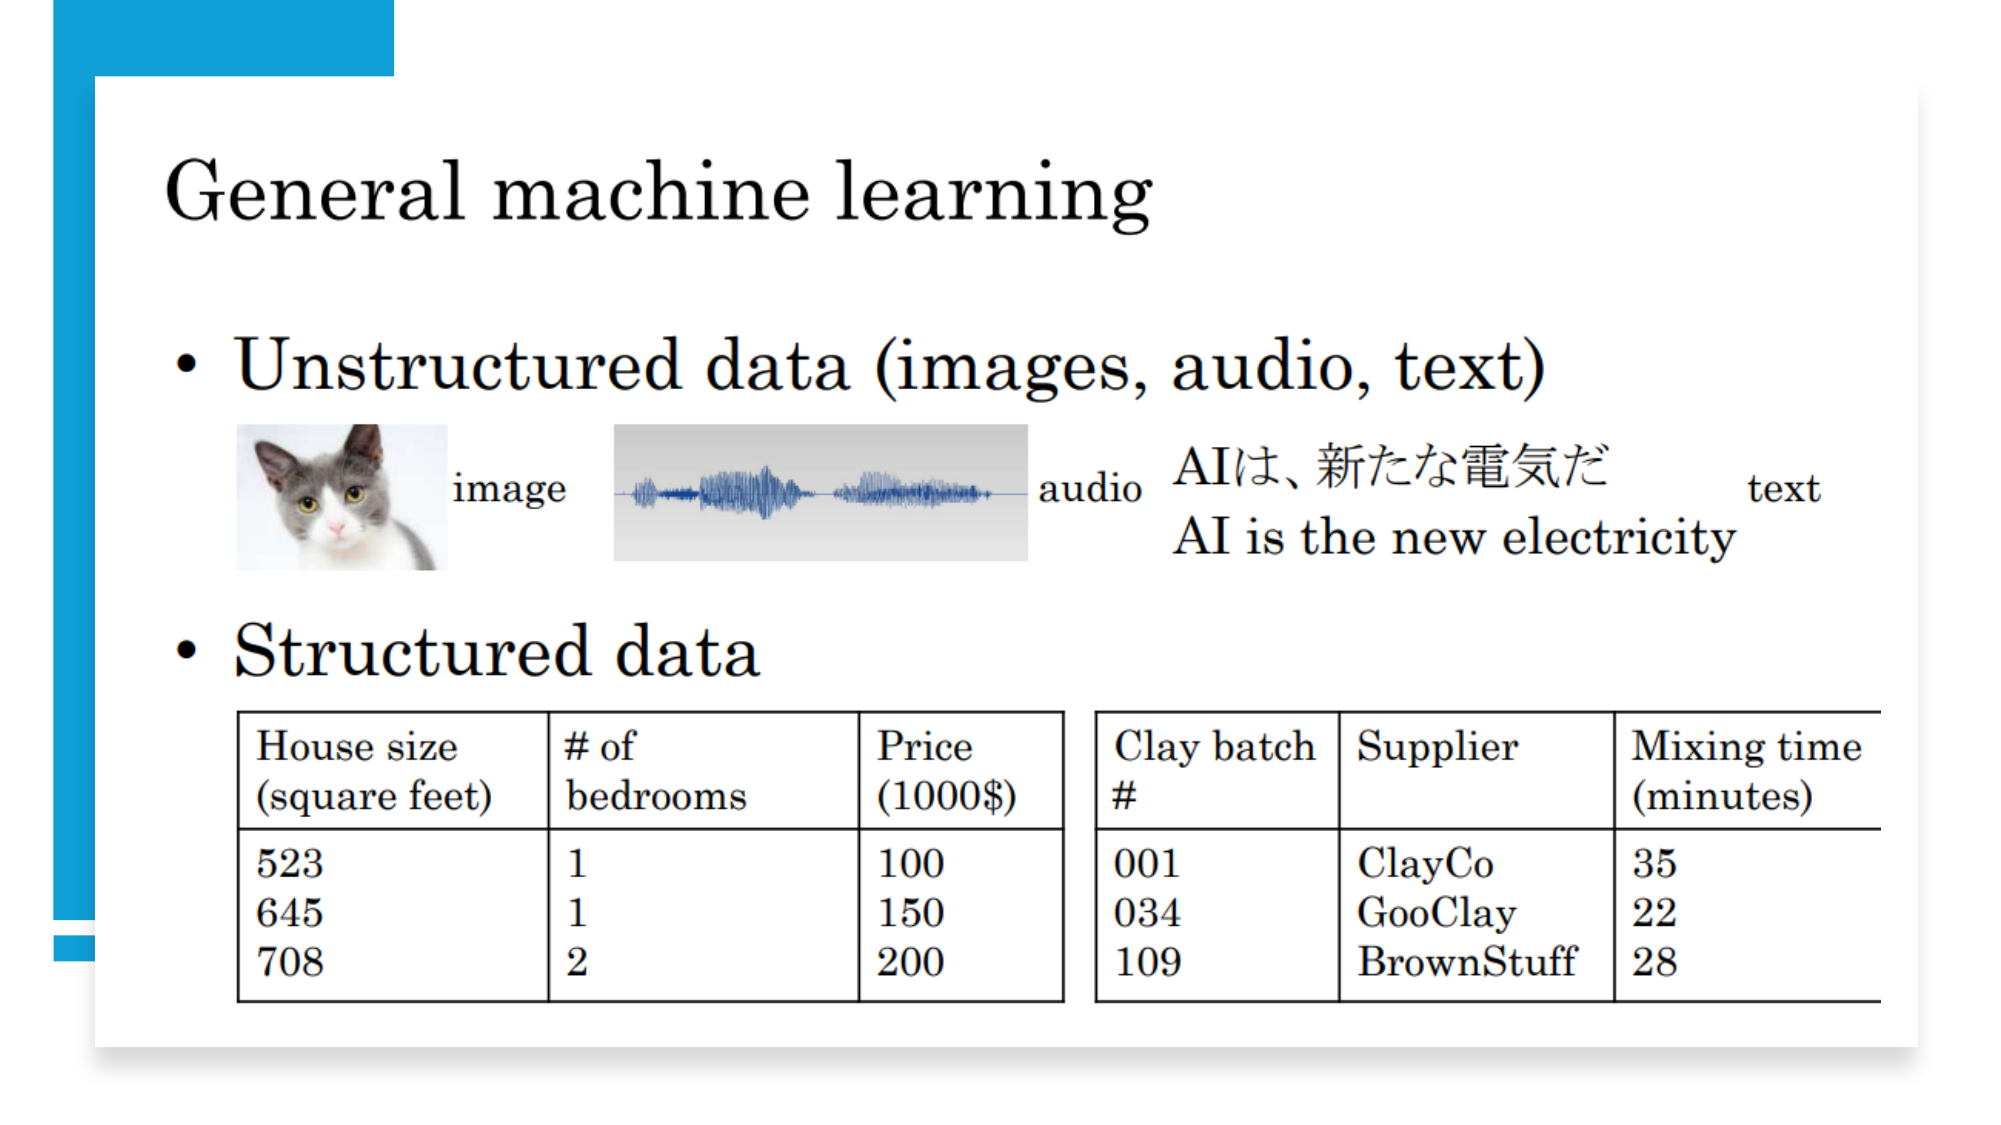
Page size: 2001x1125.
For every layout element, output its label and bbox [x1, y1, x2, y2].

text_box [0, 0, 2000, 1125]
picture [136, 115, 1882, 1009]
text_box [0, 309, 136, 652]
text_box [93, 75, 1919, 1049]
